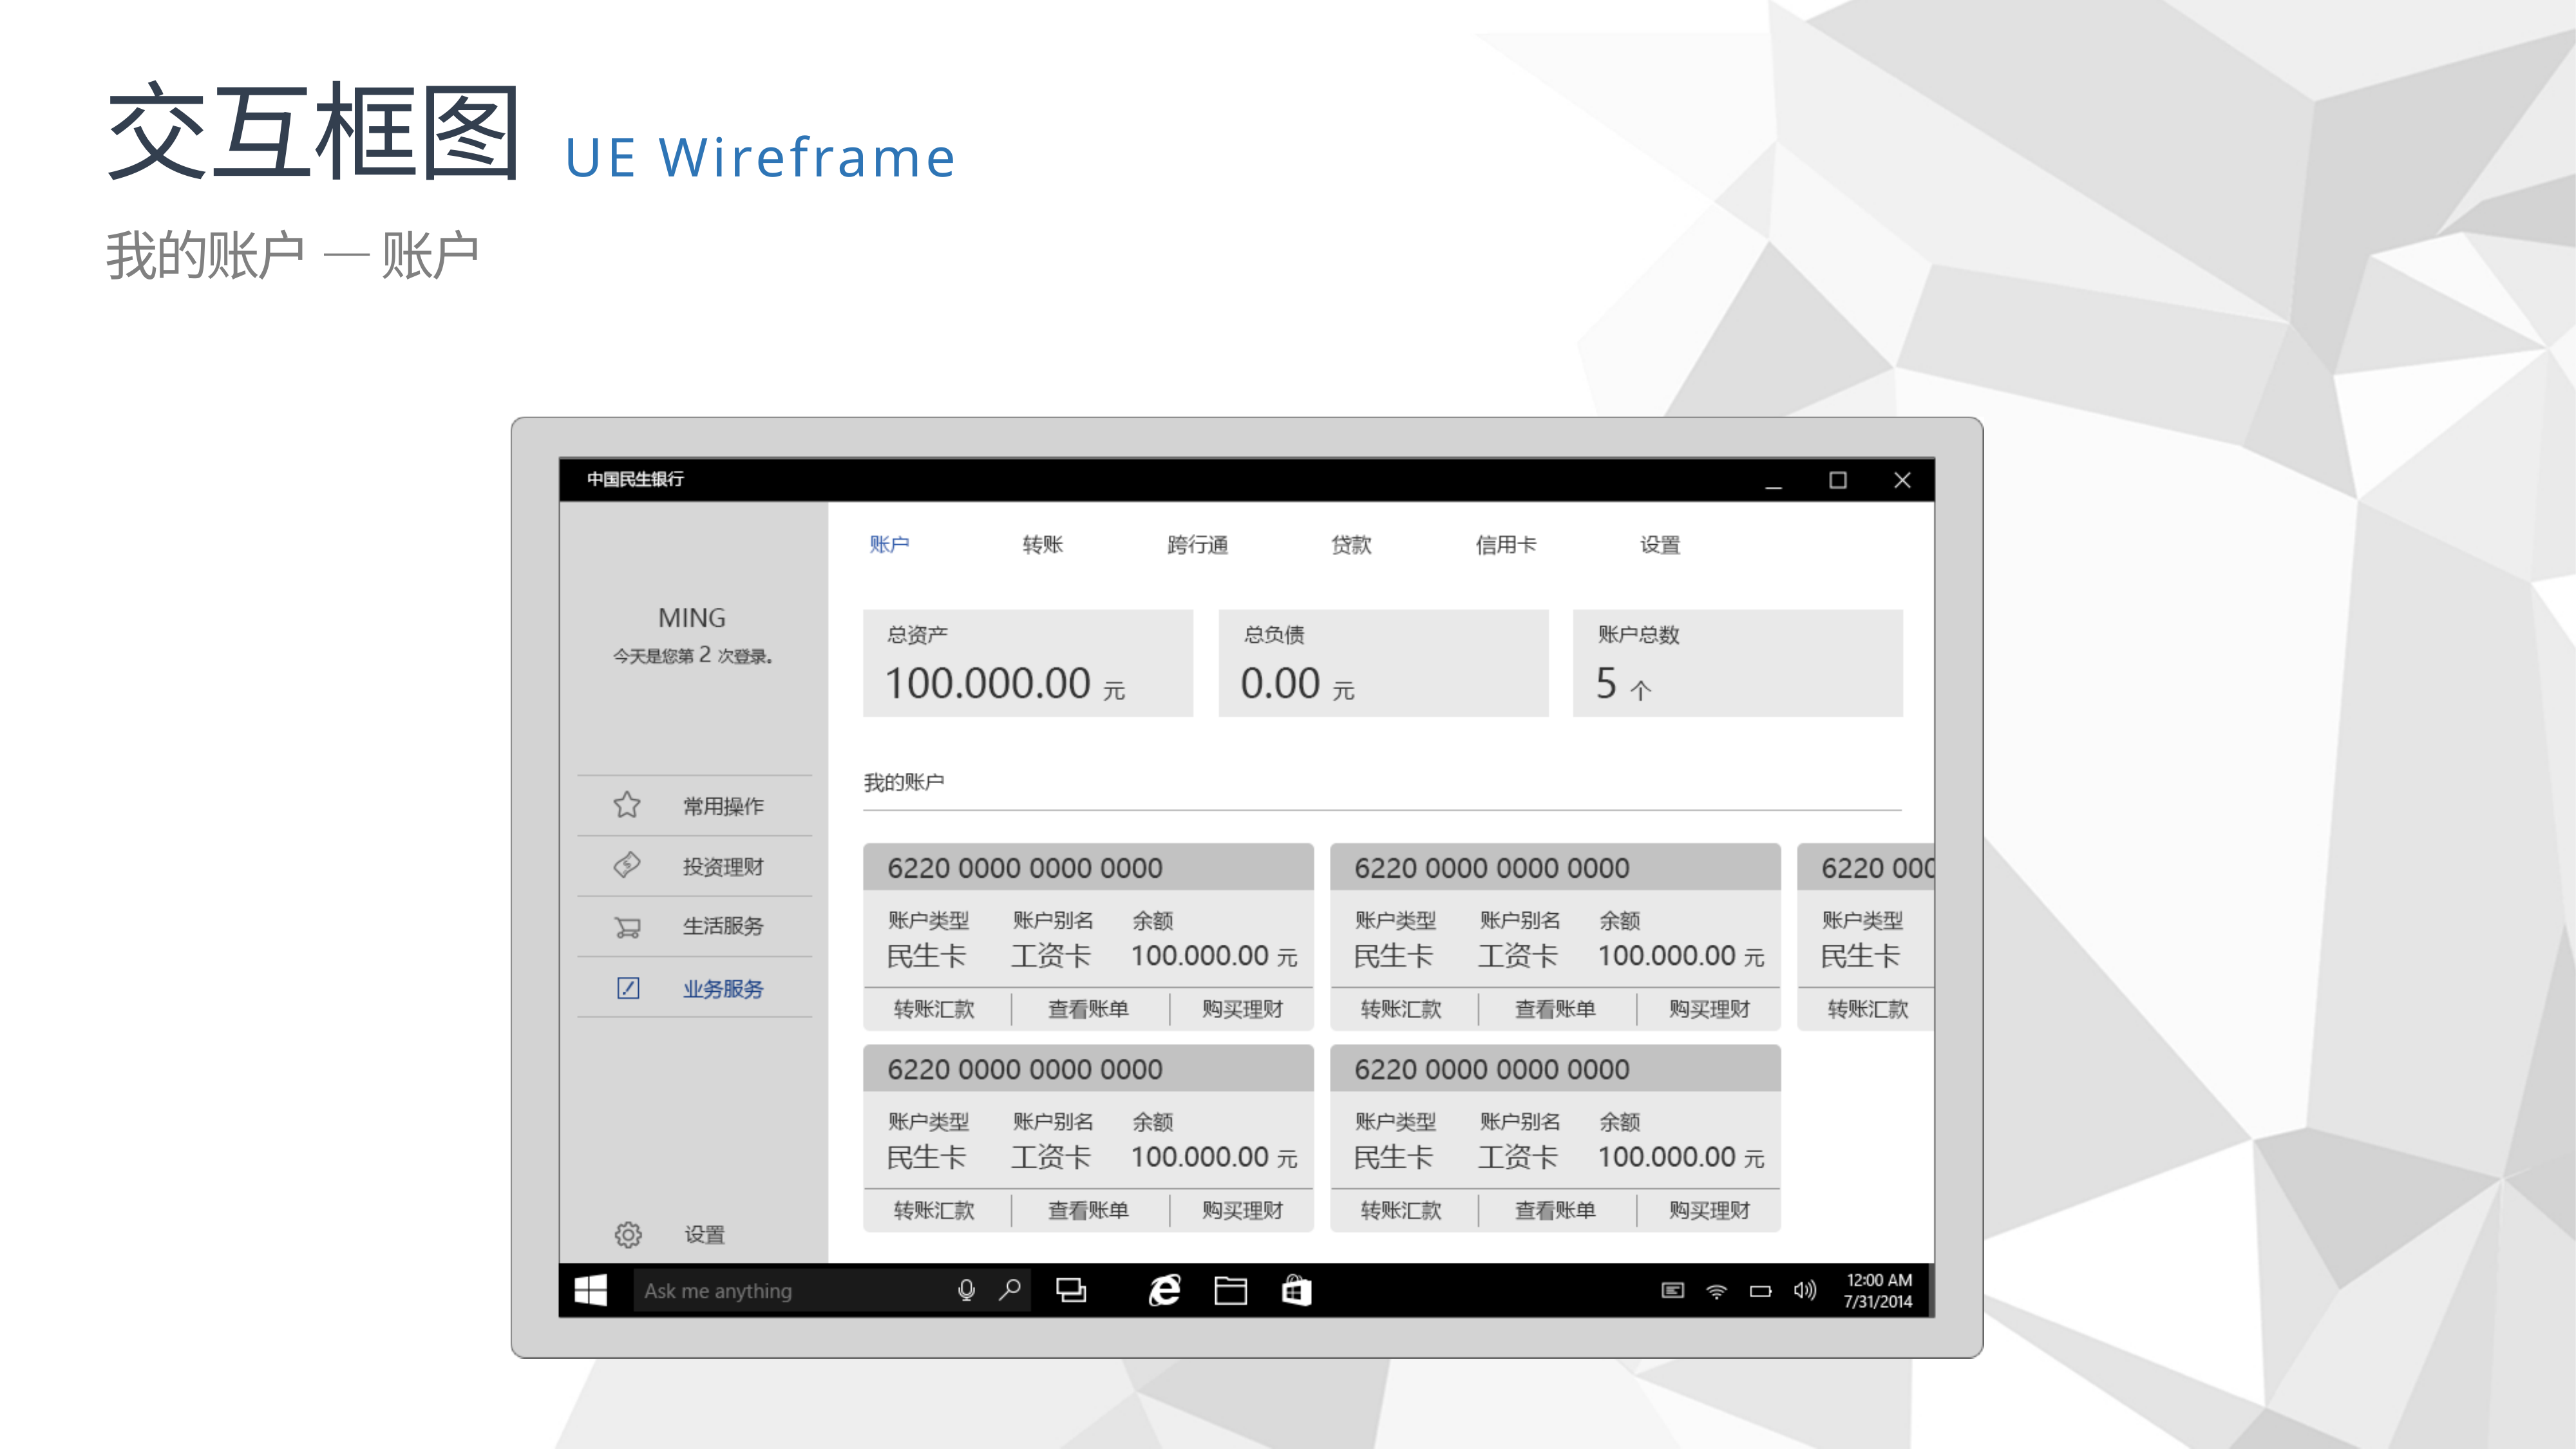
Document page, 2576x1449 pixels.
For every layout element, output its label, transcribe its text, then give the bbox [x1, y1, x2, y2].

text_box 交互框图 [103, 88, 1346, 186]
text_box UE Wireframe [564, 110, 1806, 209]
text_box 我的账户 — 账户 [104, 208, 1347, 307]
picture [0, 0, 2576, 1449]
